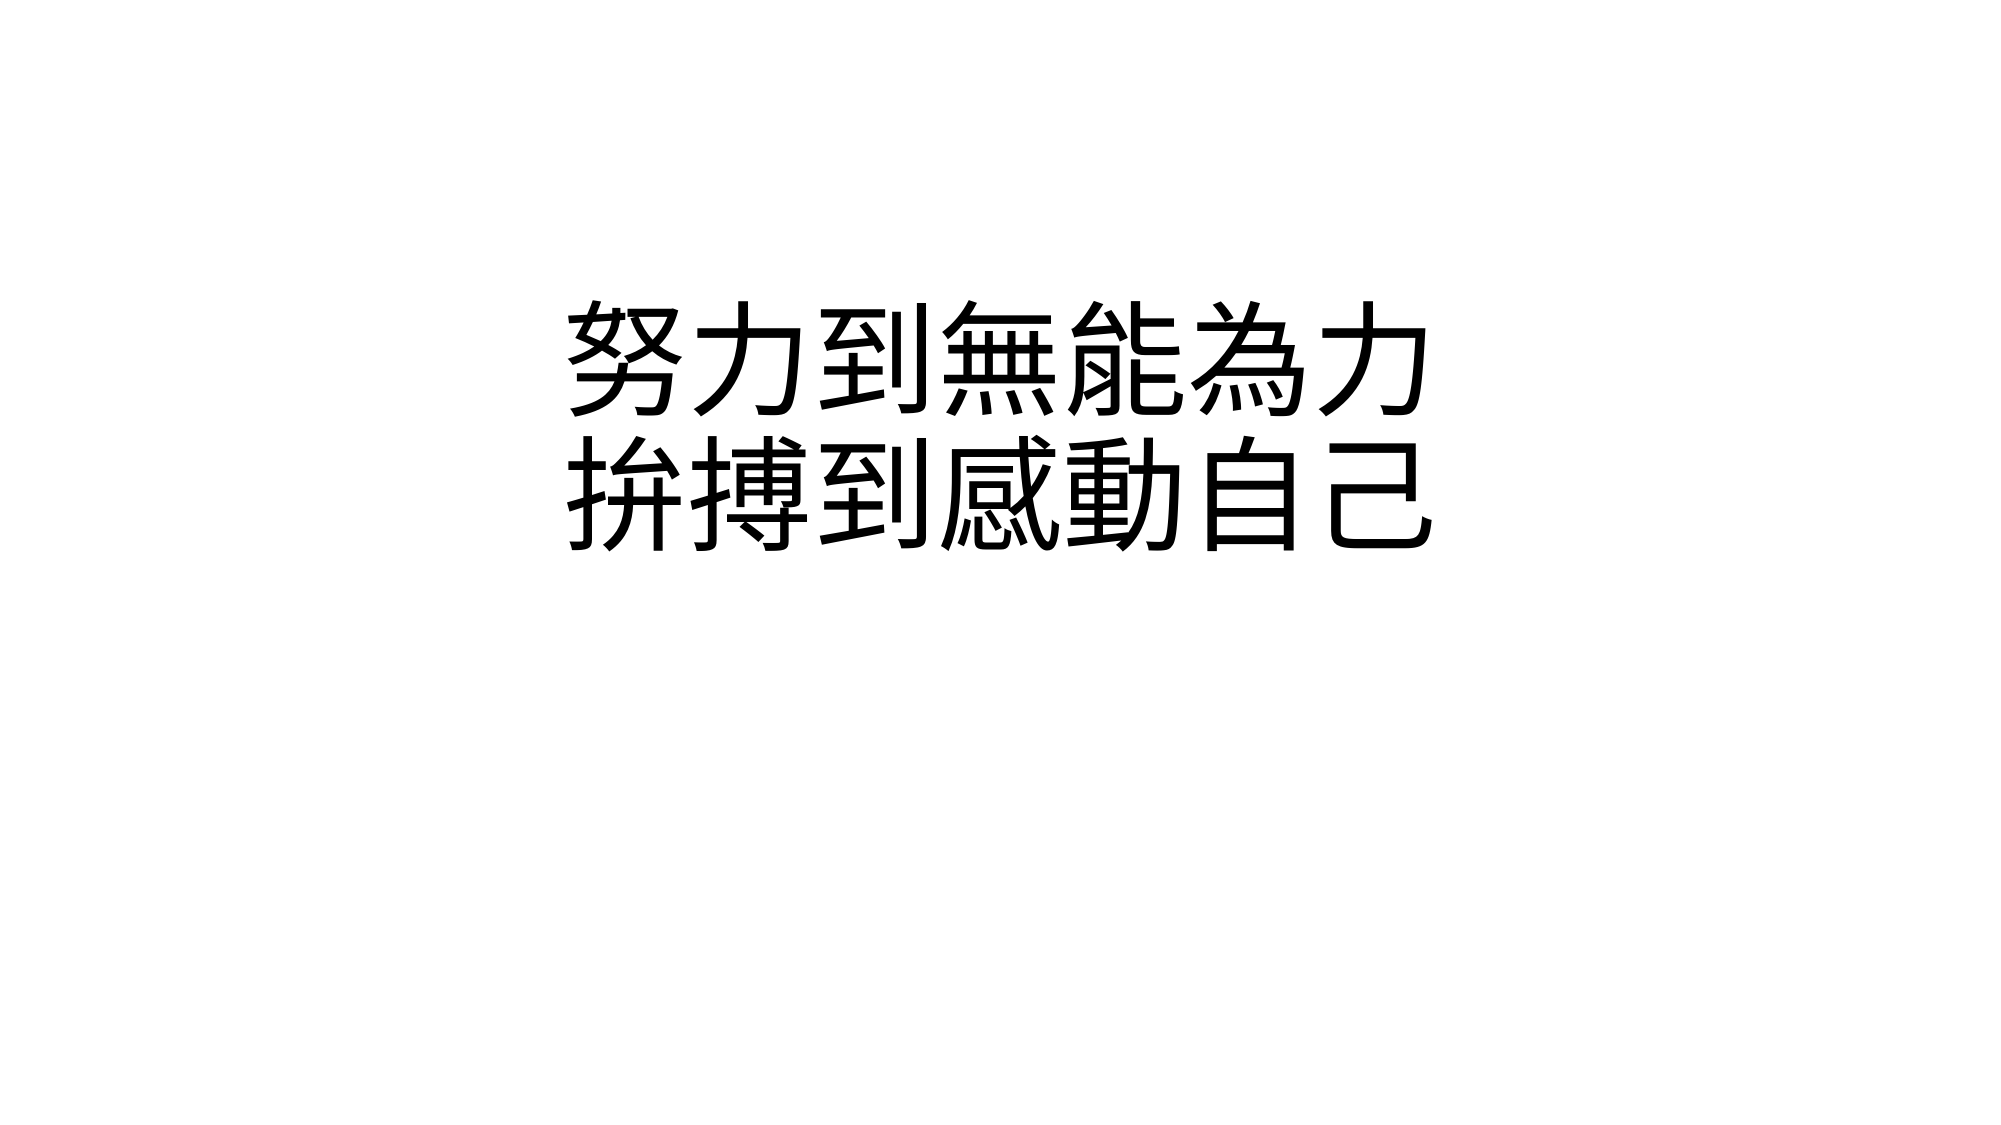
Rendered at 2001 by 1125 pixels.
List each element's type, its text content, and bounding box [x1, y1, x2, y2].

title 努力到無能為力 拚搏到感動自己 [249, 184, 1750, 576]
